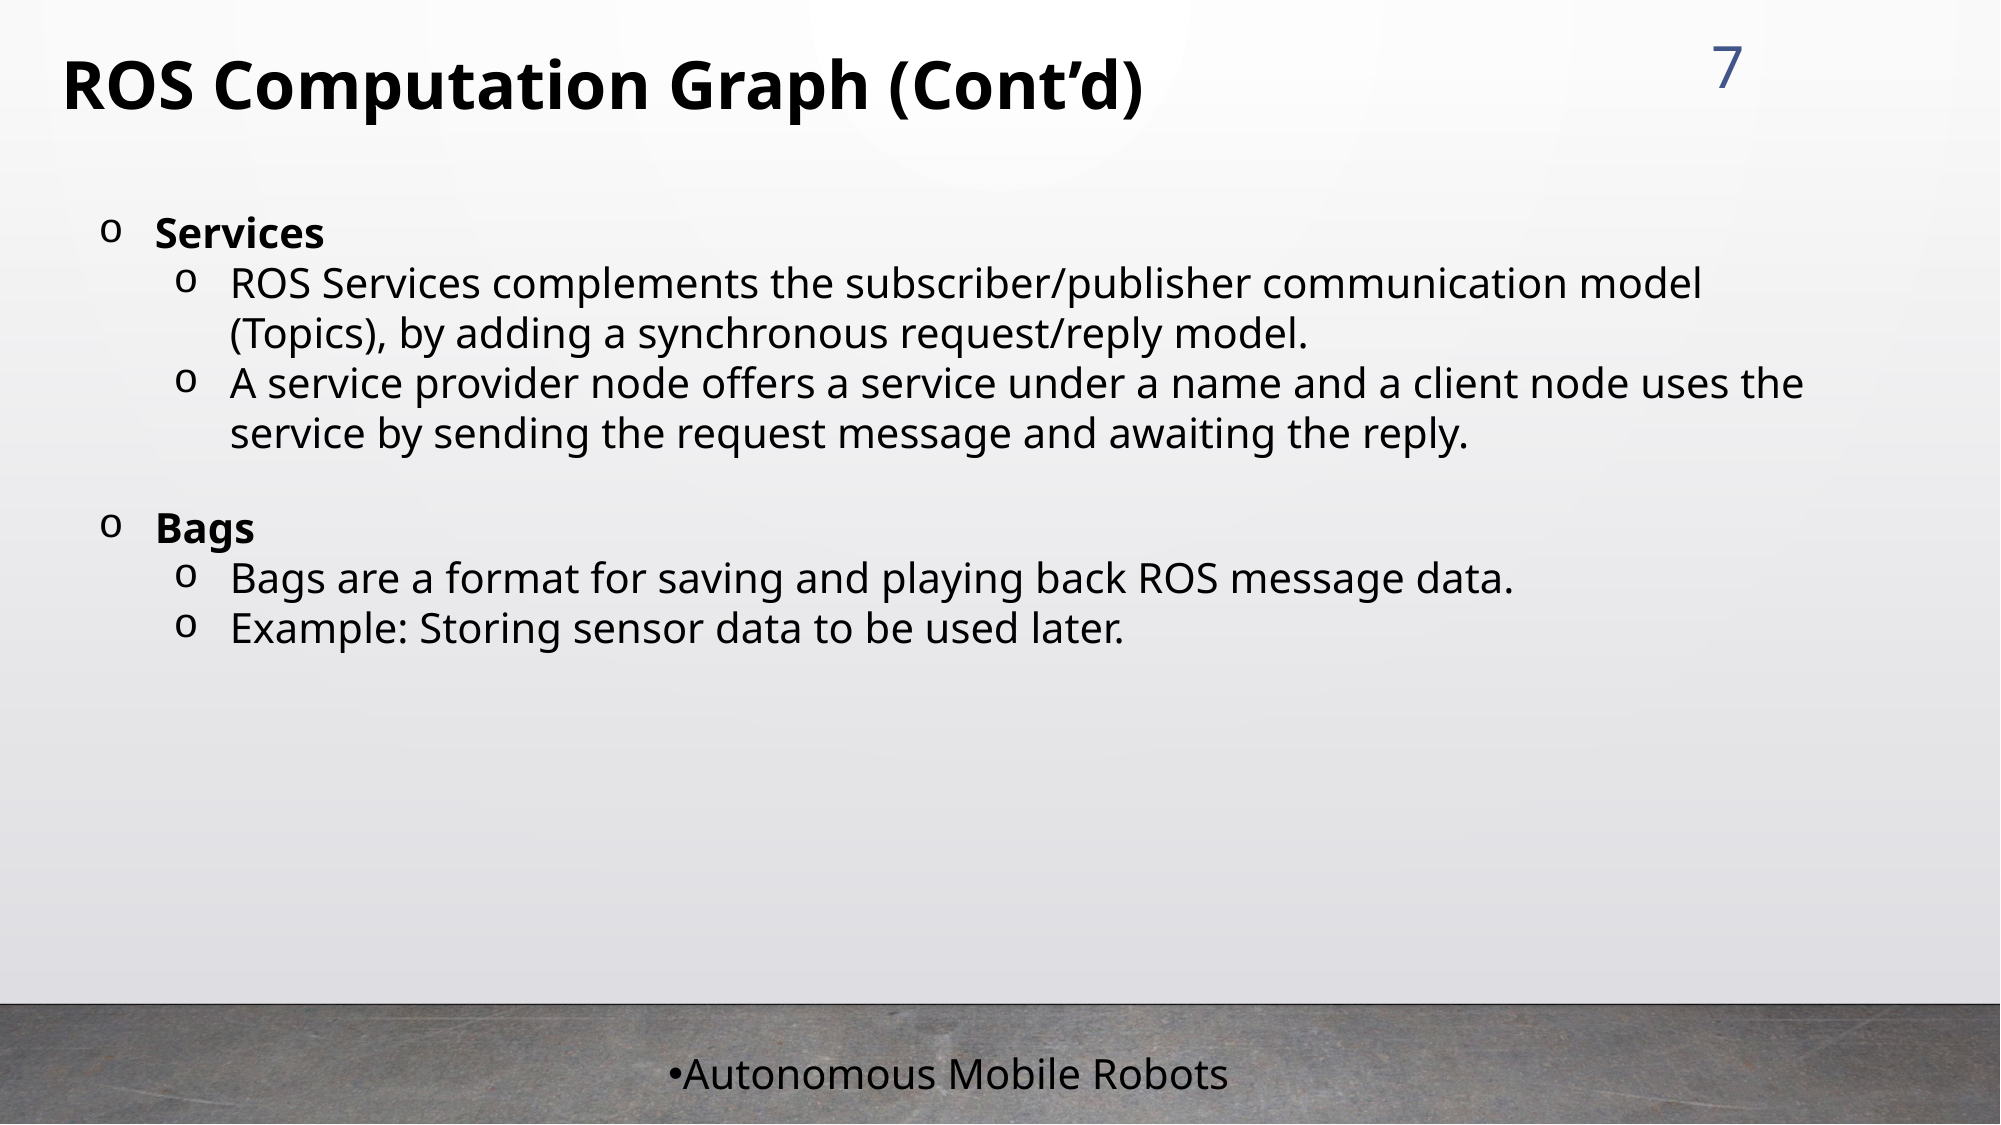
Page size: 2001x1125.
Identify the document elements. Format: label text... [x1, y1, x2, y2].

slide_number 7 [1626, 22, 1760, 106]
text_box ROS Computation Graph (Cont’d) [46, 44, 1622, 217]
text_box Services ROS Services complements the subscriber/publisher communication model (Topics), by adding a synchronous request/reply model. A service provider node offers a service under a name and a client node uses the service by sending the request message and awaiting the reply. Bags Bags are a format for saving and playing back ROS message data. Example: Storing sensor data to be used later. [83, 199, 1833, 837]
picture [0, 1004, 2000, 1124]
text_box Autonomous Mobile Robots [653, 1030, 1293, 1125]
